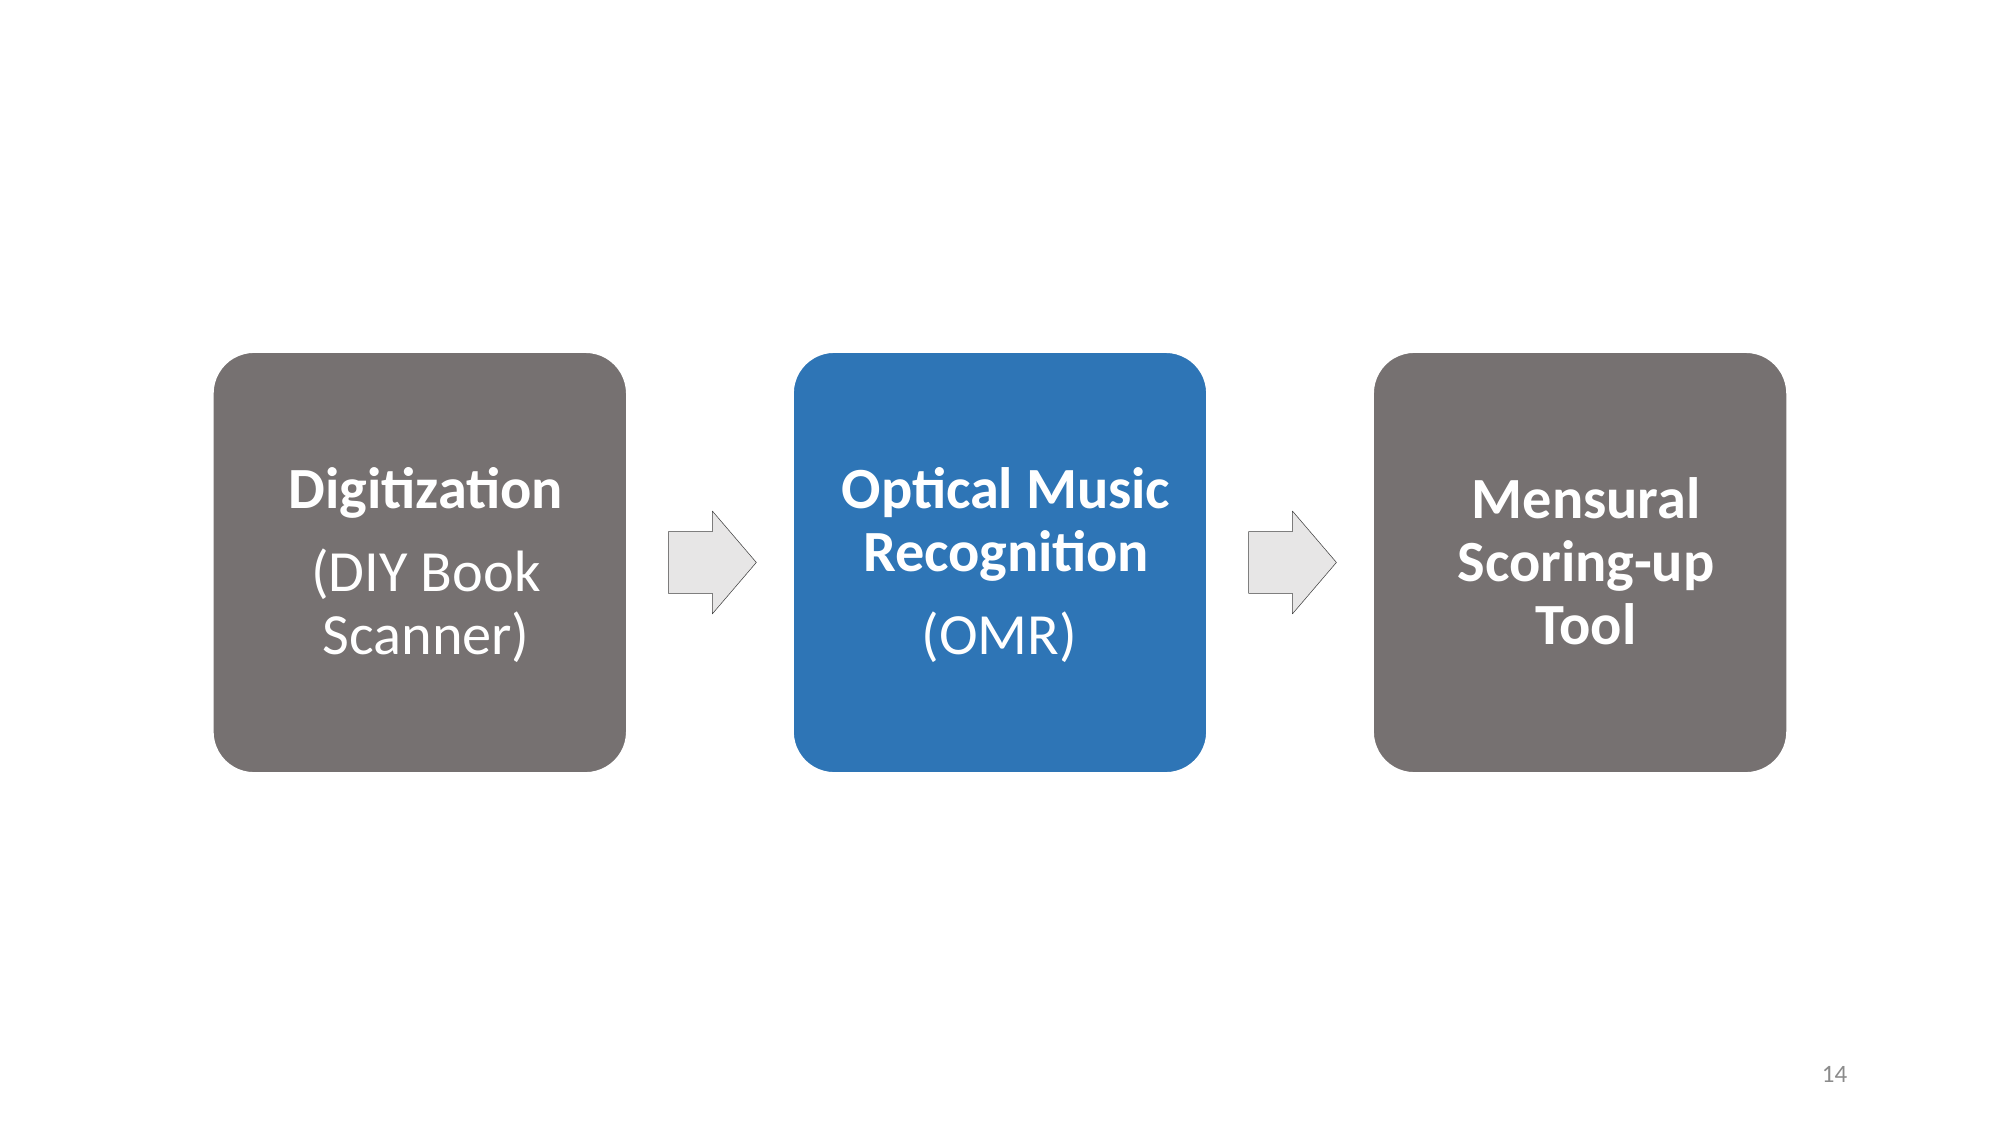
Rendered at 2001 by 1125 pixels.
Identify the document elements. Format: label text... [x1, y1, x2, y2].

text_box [211, 283, 1789, 842]
slide_number 14 [1412, 1042, 1863, 1103]
